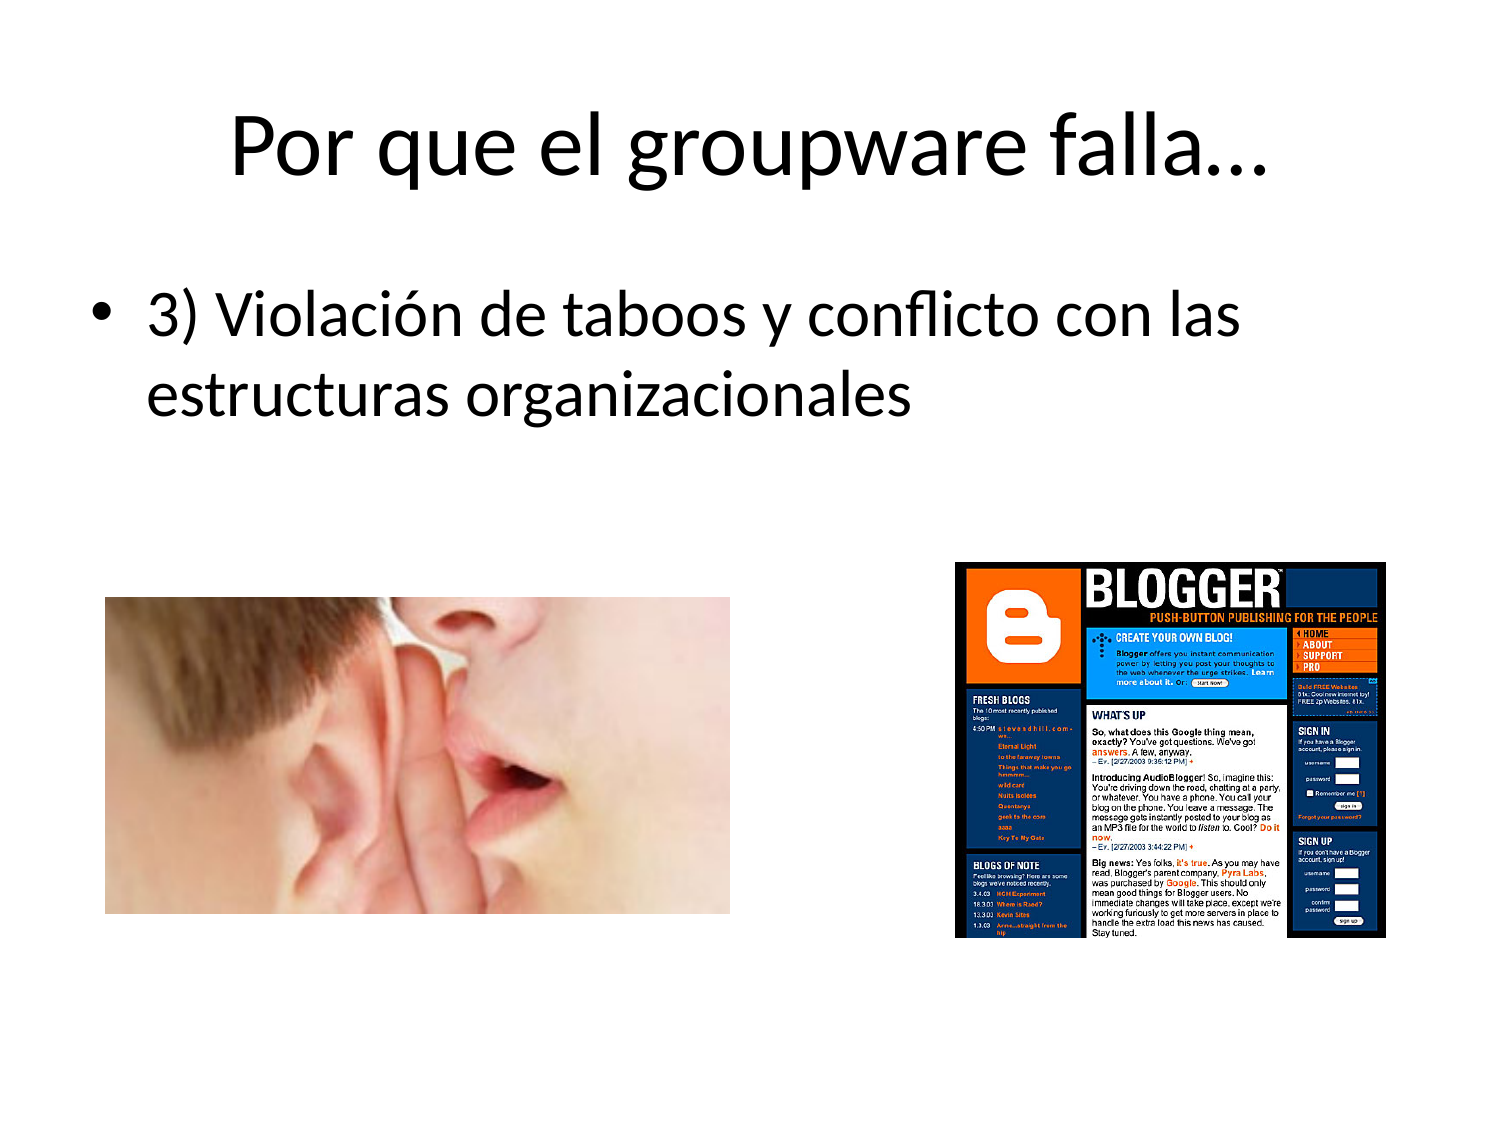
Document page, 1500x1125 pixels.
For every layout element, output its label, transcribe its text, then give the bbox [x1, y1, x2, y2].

title Por que el groupware falla… [74, 44, 1426, 233]
picture [955, 562, 1386, 938]
picture [105, 597, 731, 915]
list 3) Violación de taboos y conflicto con las estructuras organizacionales [74, 262, 1426, 1006]
